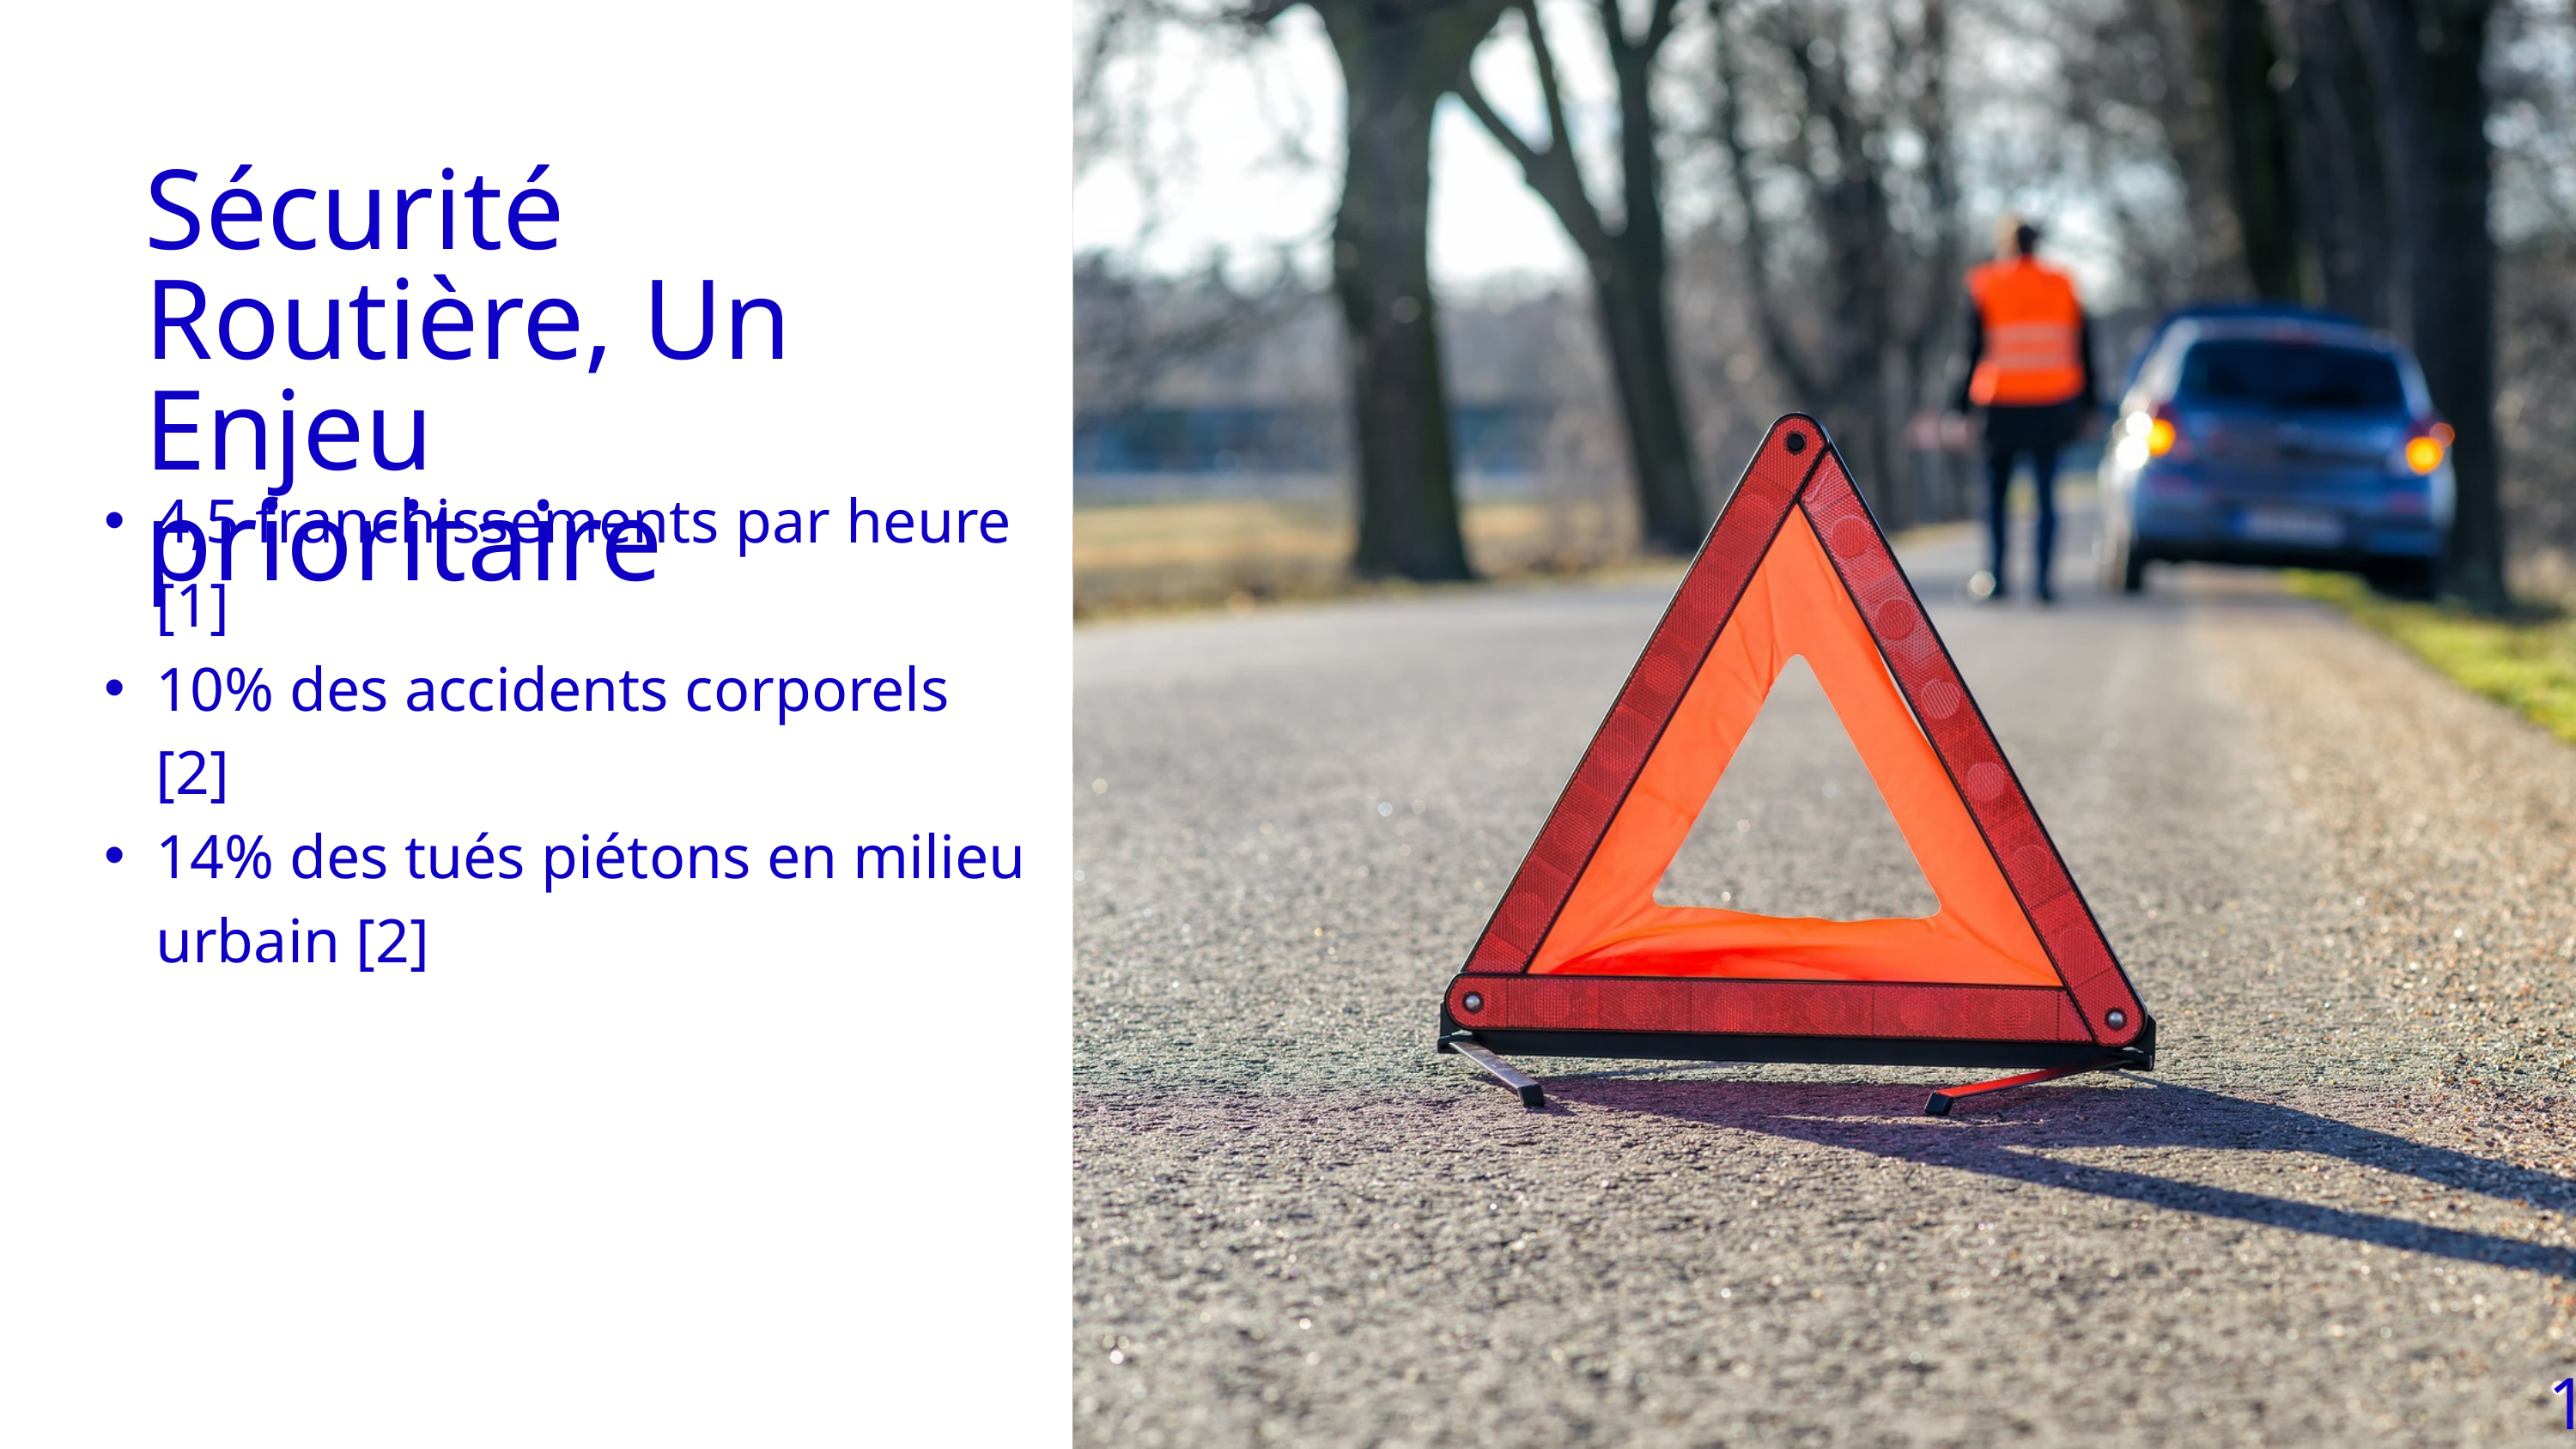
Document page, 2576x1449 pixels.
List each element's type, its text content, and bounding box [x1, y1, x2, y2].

text_box 1 [2548, 1372, 2576, 1445]
text_box 4,5 franchissements par heure [1] 10% des accidents corporels [2] 14% des tués piétons en milieu urbain [2] [53, 471, 1027, 975]
text_box [1072, 0, 2576, 1449]
text_box Sécurité Routière, Un Enjeu prioritaire [144, 161, 896, 471]
